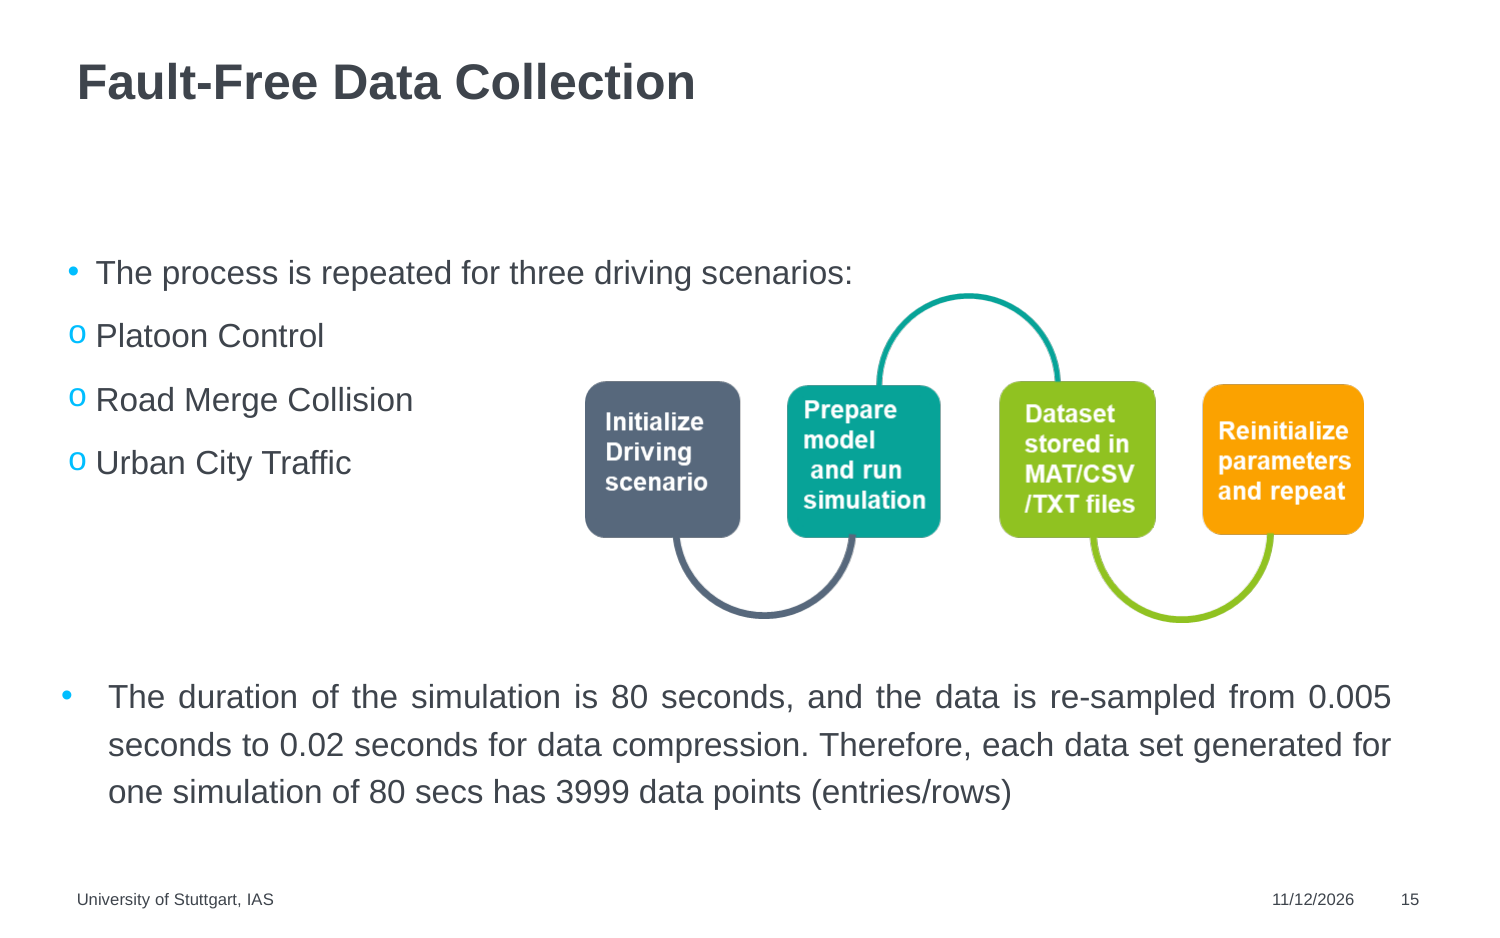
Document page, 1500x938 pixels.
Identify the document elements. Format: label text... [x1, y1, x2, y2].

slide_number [1272, 888, 1360, 910]
slide_number 15 [1400, 888, 1438, 910]
list The process is repeated for three driving scenarios: Platoon Control Road Merge Collision Urban City Traffic [67, 242, 928, 521]
picture [585, 293, 1384, 624]
title Fault-Free Data Collection [76, 64, 1424, 111]
footer University of Stuttgart, IAS [76, 888, 1072, 910]
text_box The duration of the simulation is 80 seconds, and the data is re-sampled from 0.005 seconds to 0.02 seconds for data compression. Therefore, each data set generated for one simulation of 80 secs has 3999 data points (entries/rows) [46, 659, 1409, 818]
